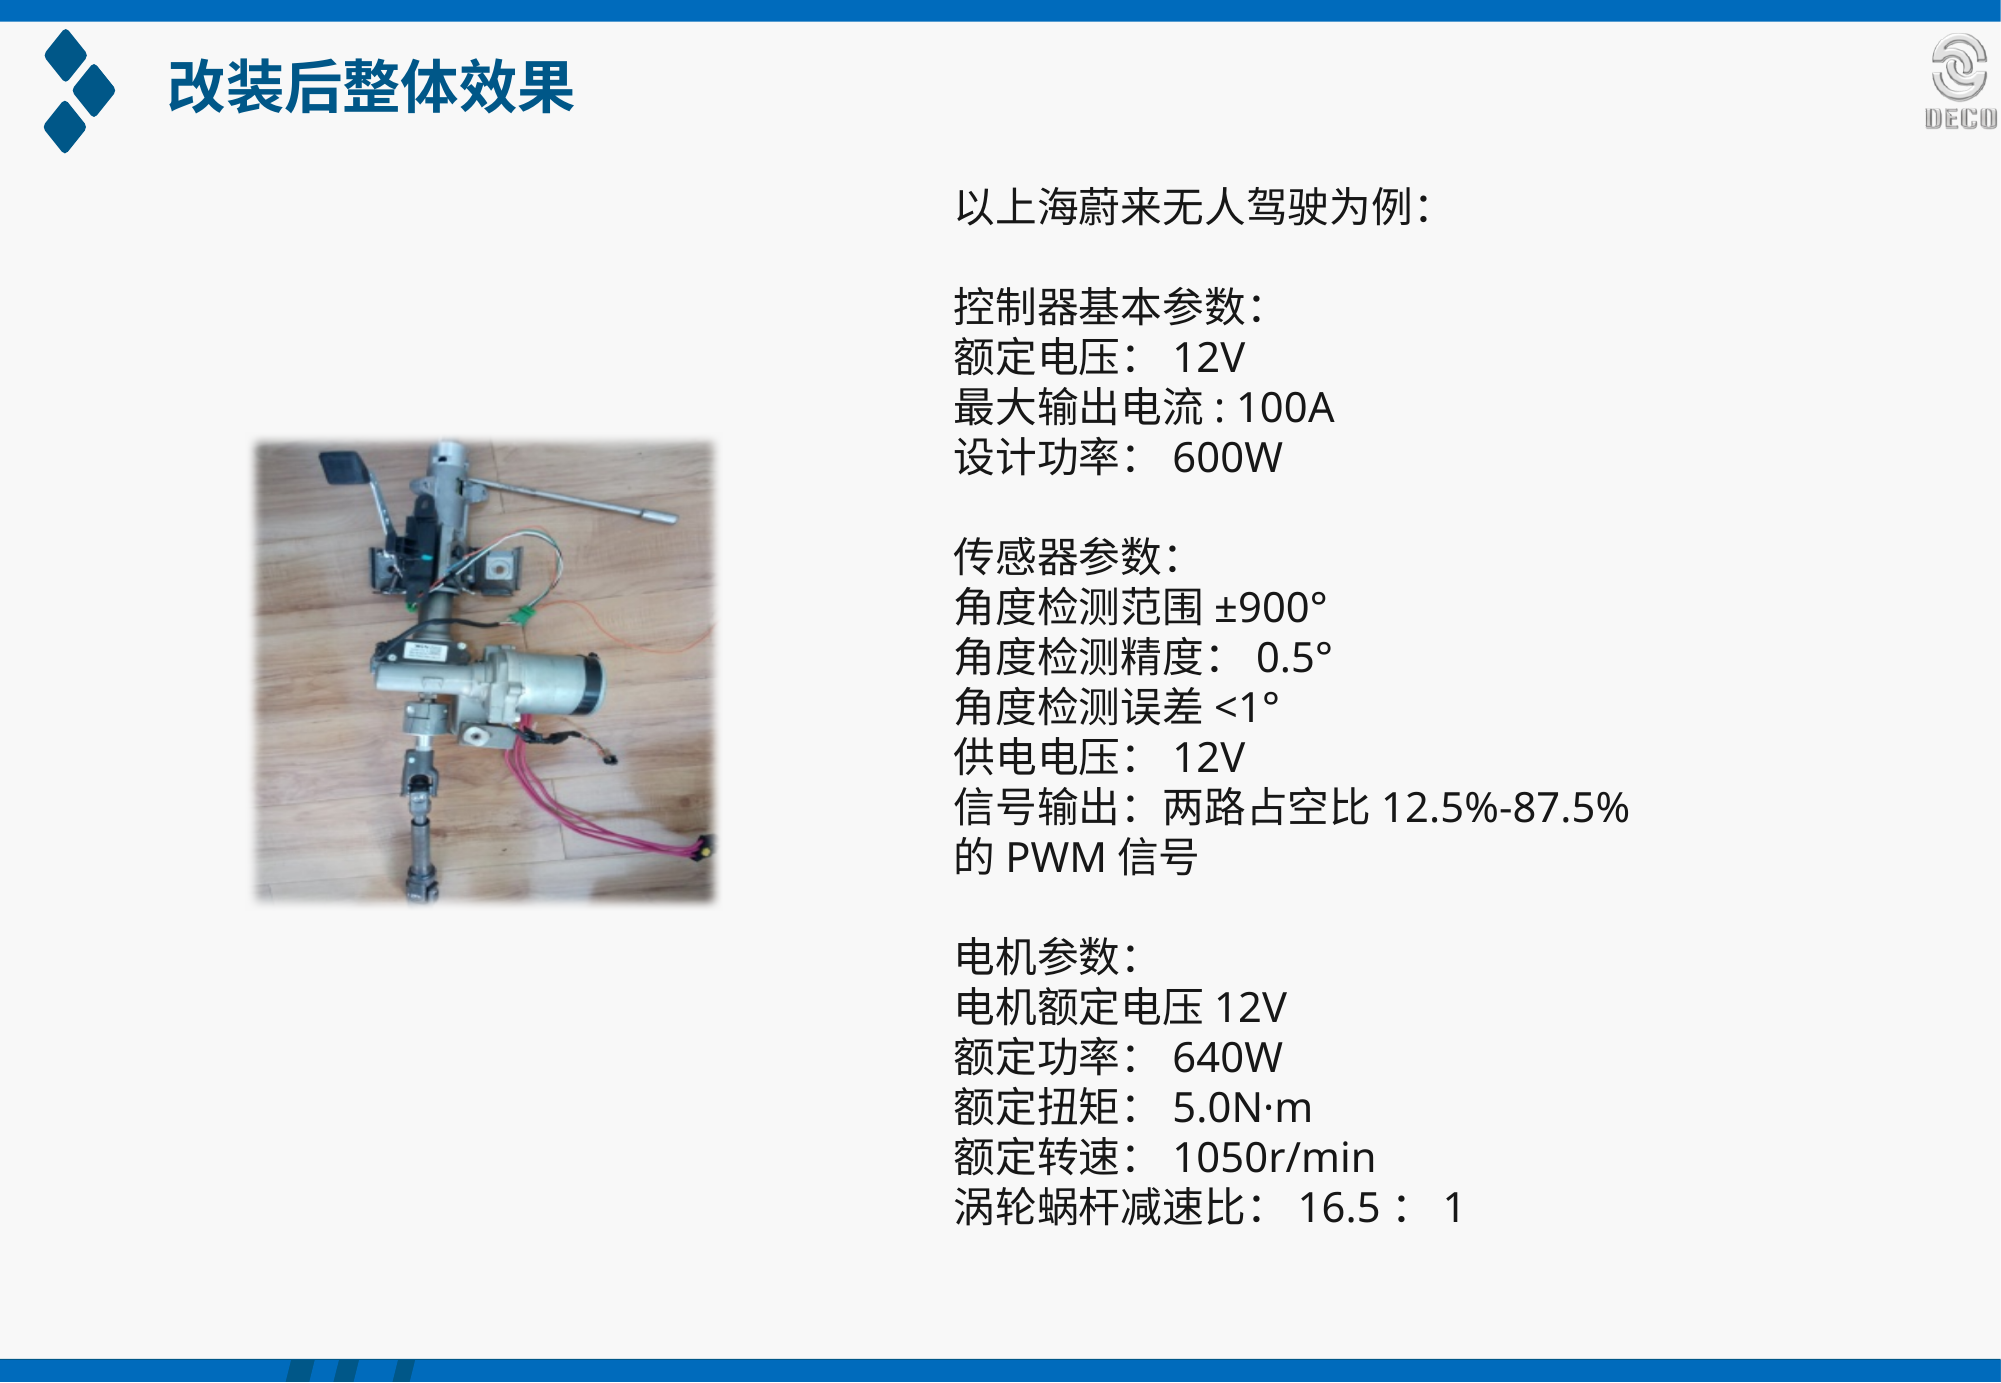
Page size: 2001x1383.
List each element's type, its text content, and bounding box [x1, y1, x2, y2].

text_box [43, 100, 86, 154]
picture [245, 432, 724, 913]
text_box 改装后整体效果 [153, 42, 729, 128]
picture [1921, 28, 2001, 131]
text_box 以上海蔚来无人驾驶为例： 控制器基本参数： 额定电压：12V 最大输出电流: 100A 设计功率：600W 传感器参数： 角度检测范围±900° 角度检测精度：0.5° 角度检测误差<1° 供电电压：12V 信号输出：两路占空比12.5%-87.5%的PWM信号 电机参数： 电机额定电压12V 额定功率：640W 额定扭矩：5.0N·m 额定转速：1050r/min 涡轮蜗杆减速比：16.5：1 [938, 172, 1675, 1339]
text_box [0, 0, 2001, 22]
text_box [72, 64, 116, 117]
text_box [0, 1359, 2001, 1382]
text_box [44, 29, 87, 82]
